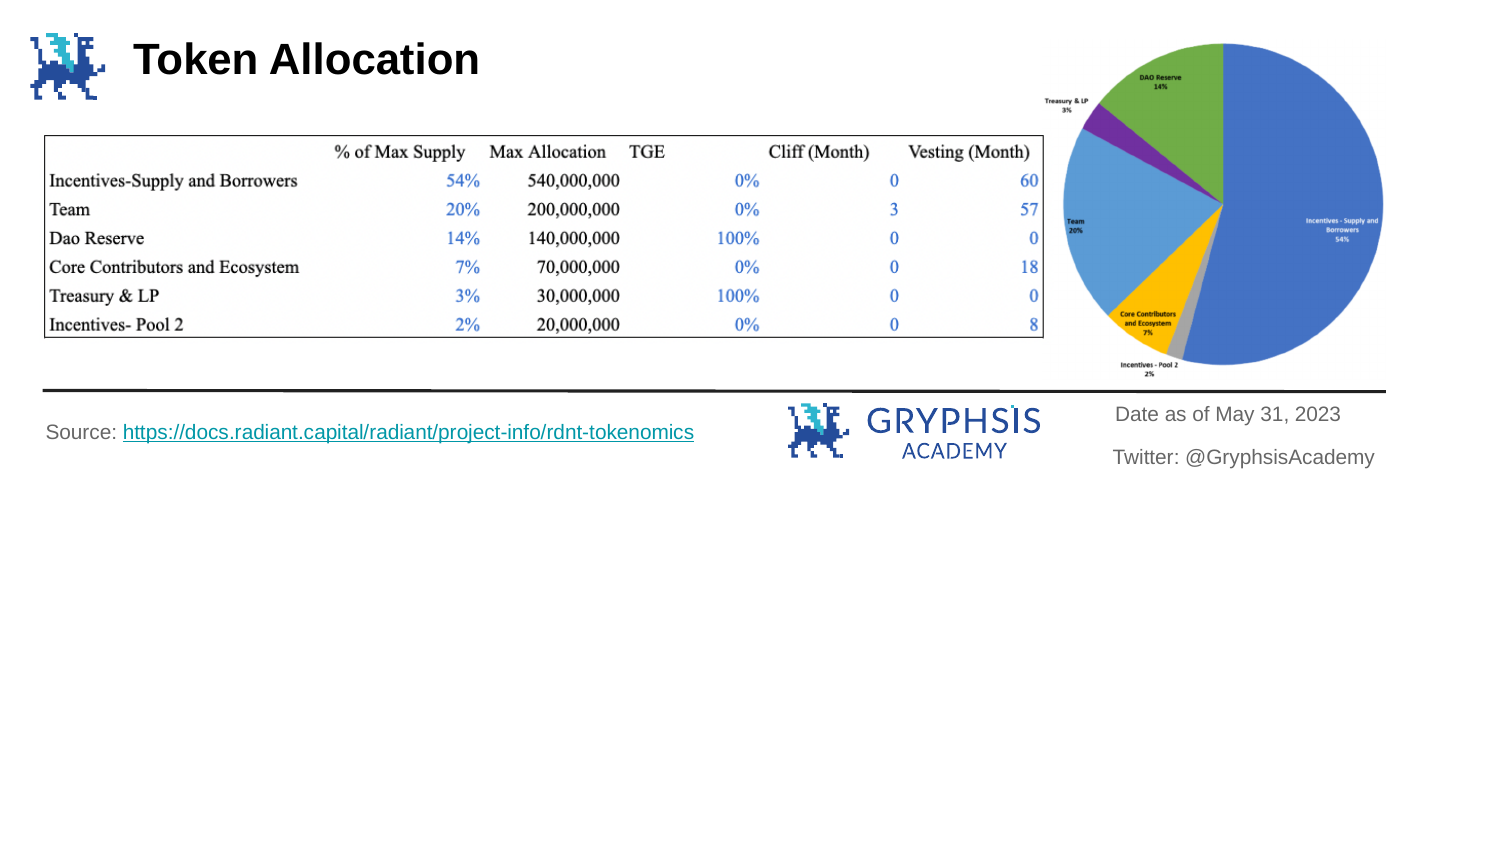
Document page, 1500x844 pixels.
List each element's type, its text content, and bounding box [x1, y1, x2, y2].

text_box Token Allocation [117, 15, 1449, 99]
text_box Twitter: @GryphsisAcademy [1097, 430, 1424, 482]
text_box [30, 32, 106, 100]
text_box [867, 404, 1041, 459]
text_box Date as of May 31, 2023 [1100, 388, 1427, 439]
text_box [787, 403, 850, 458]
picture [39, 39, 1387, 380]
text_box Source: https://docs.radiant.capital/radiant/project-info/rdnt-tokenomics [30, 403, 756, 484]
